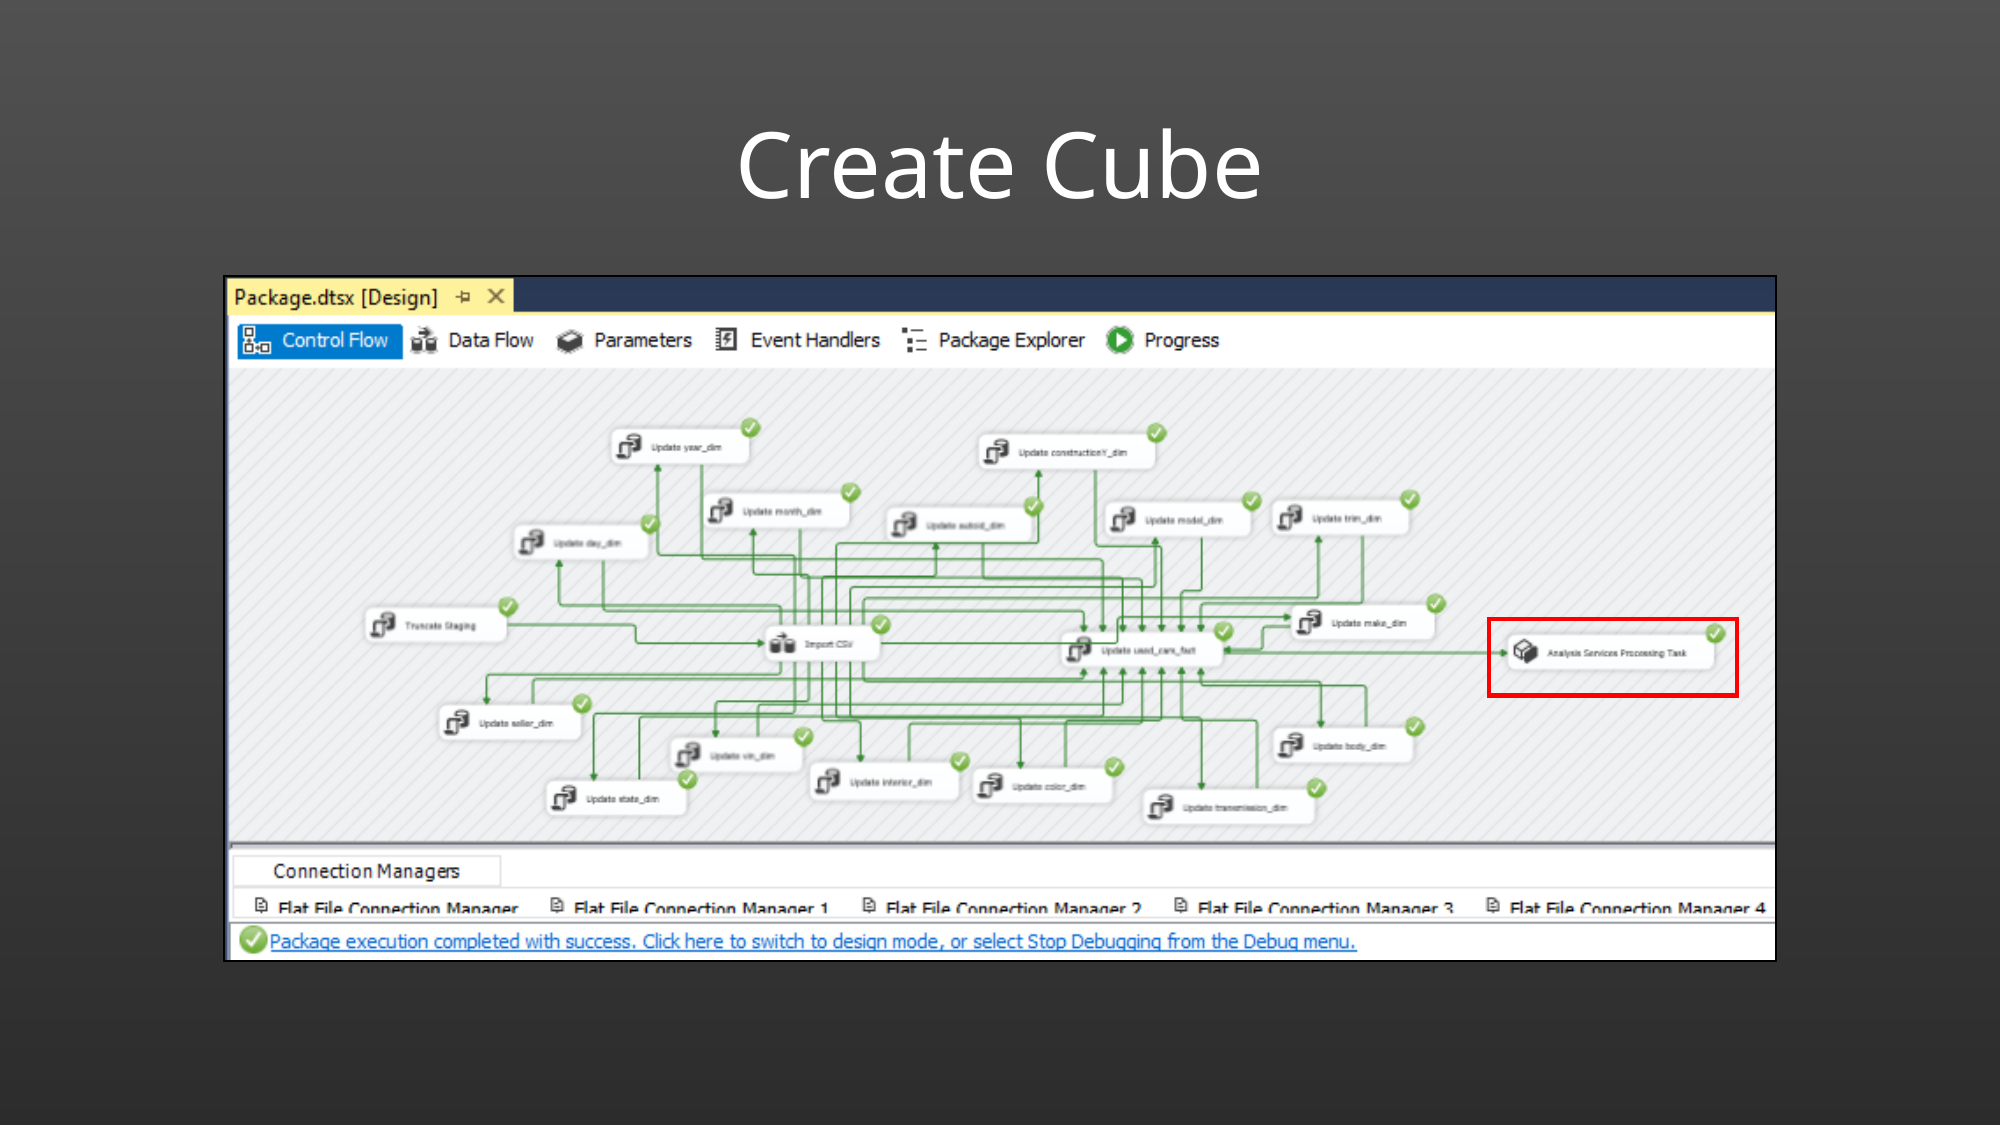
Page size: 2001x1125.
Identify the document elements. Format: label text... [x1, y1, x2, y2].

title Create Cube [137, 59, 1863, 278]
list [224, 277, 1776, 961]
